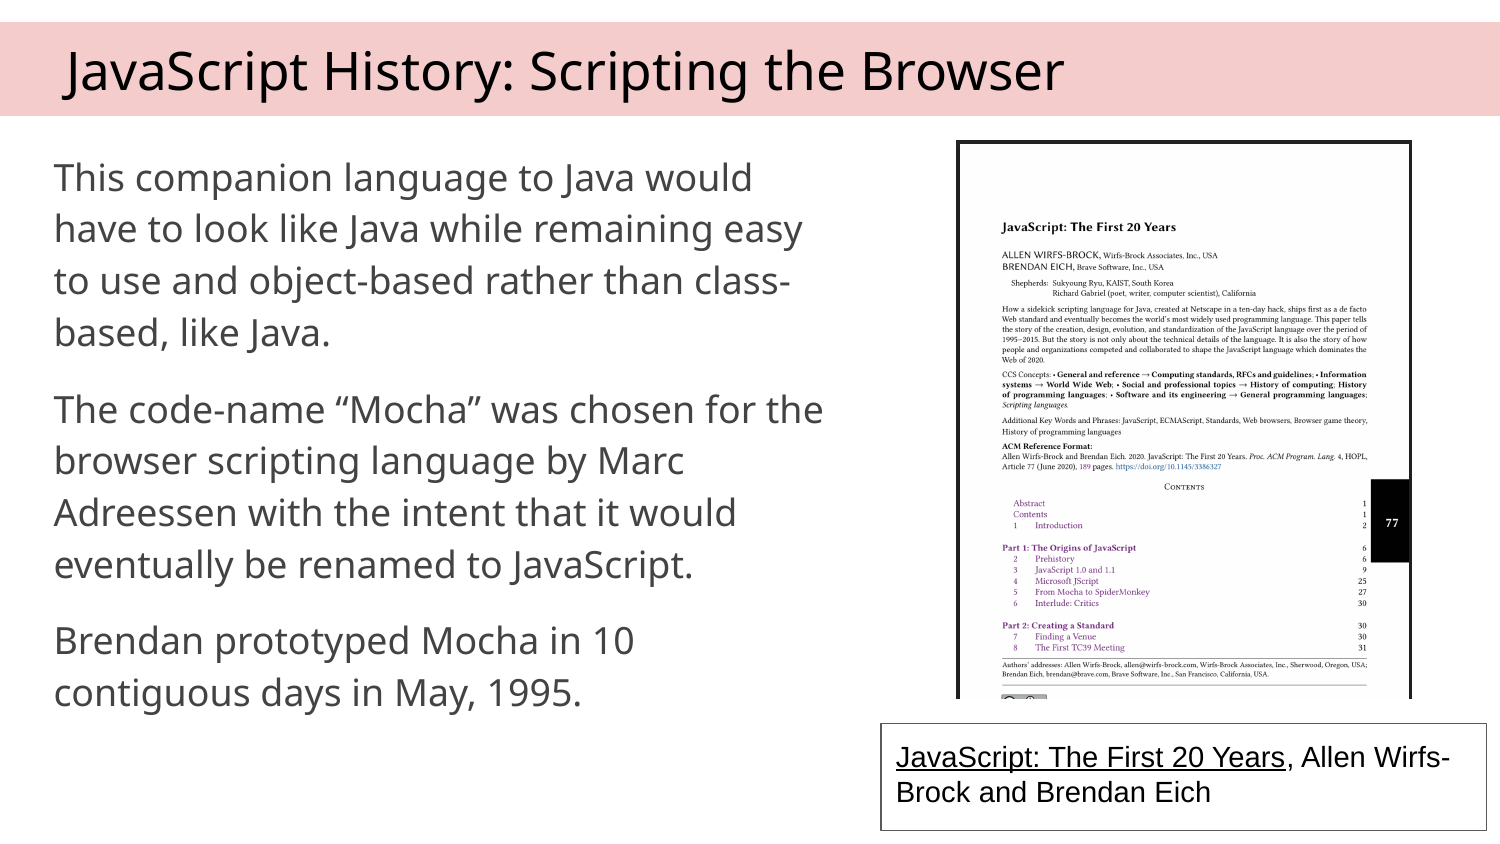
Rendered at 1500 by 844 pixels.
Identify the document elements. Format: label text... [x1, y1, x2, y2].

title JavaScript History: Scripting the Browser [51, 22, 1449, 116]
list This companion language to Java would have to look like Java while remaining easy to use and object-based rather than class-based, like Java. The code-name “Mocha” was chosen for the browser scripting language by Marc Adreessen with the intent that it would eventually be renamed to JavaScript. Brendan prototyped Mocha in 10 contiguous days in May, 1995. [38, 131, 850, 818]
text_box JavaScript: The First 20 Years, Allen Wirfs-Brock and Brendan Eich [880, 723, 1487, 831]
picture [956, 140, 1412, 699]
